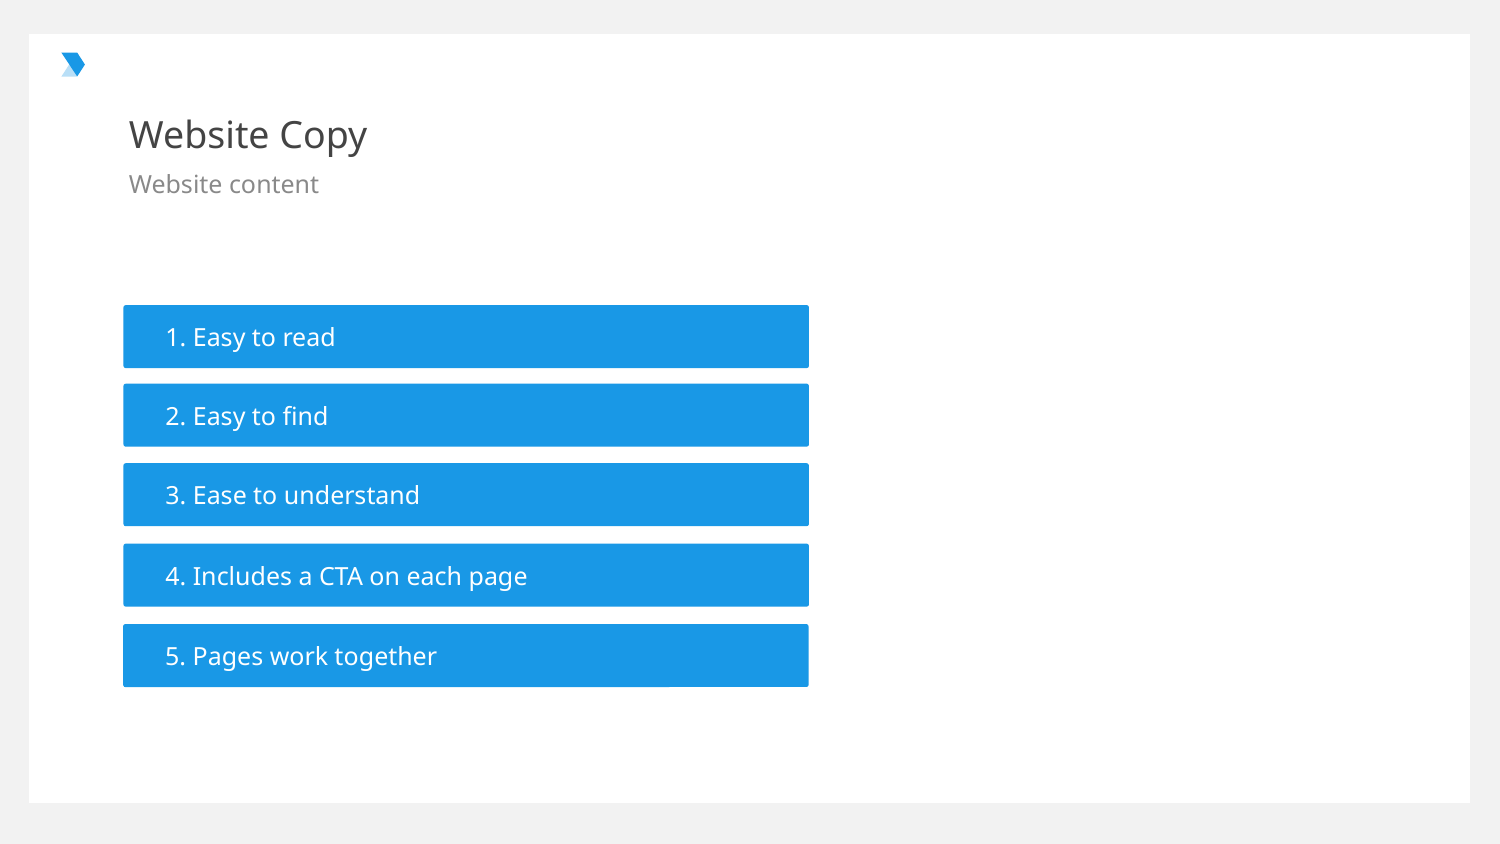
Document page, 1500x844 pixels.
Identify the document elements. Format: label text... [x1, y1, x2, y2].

text_box 1. Easy to read [122, 304, 810, 369]
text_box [61, 52, 85, 77]
text_box 4. Includes a CTA on each page [122, 543, 810, 608]
text_box 2. Easy to find [122, 383, 810, 448]
text_box [29, 34, 1470, 803]
text_box 5. Pages work together [122, 623, 810, 688]
text_box 3. Ease to understand [122, 462, 810, 527]
list Website content [114, 164, 1187, 219]
title Website Copy [114, 113, 1185, 159]
